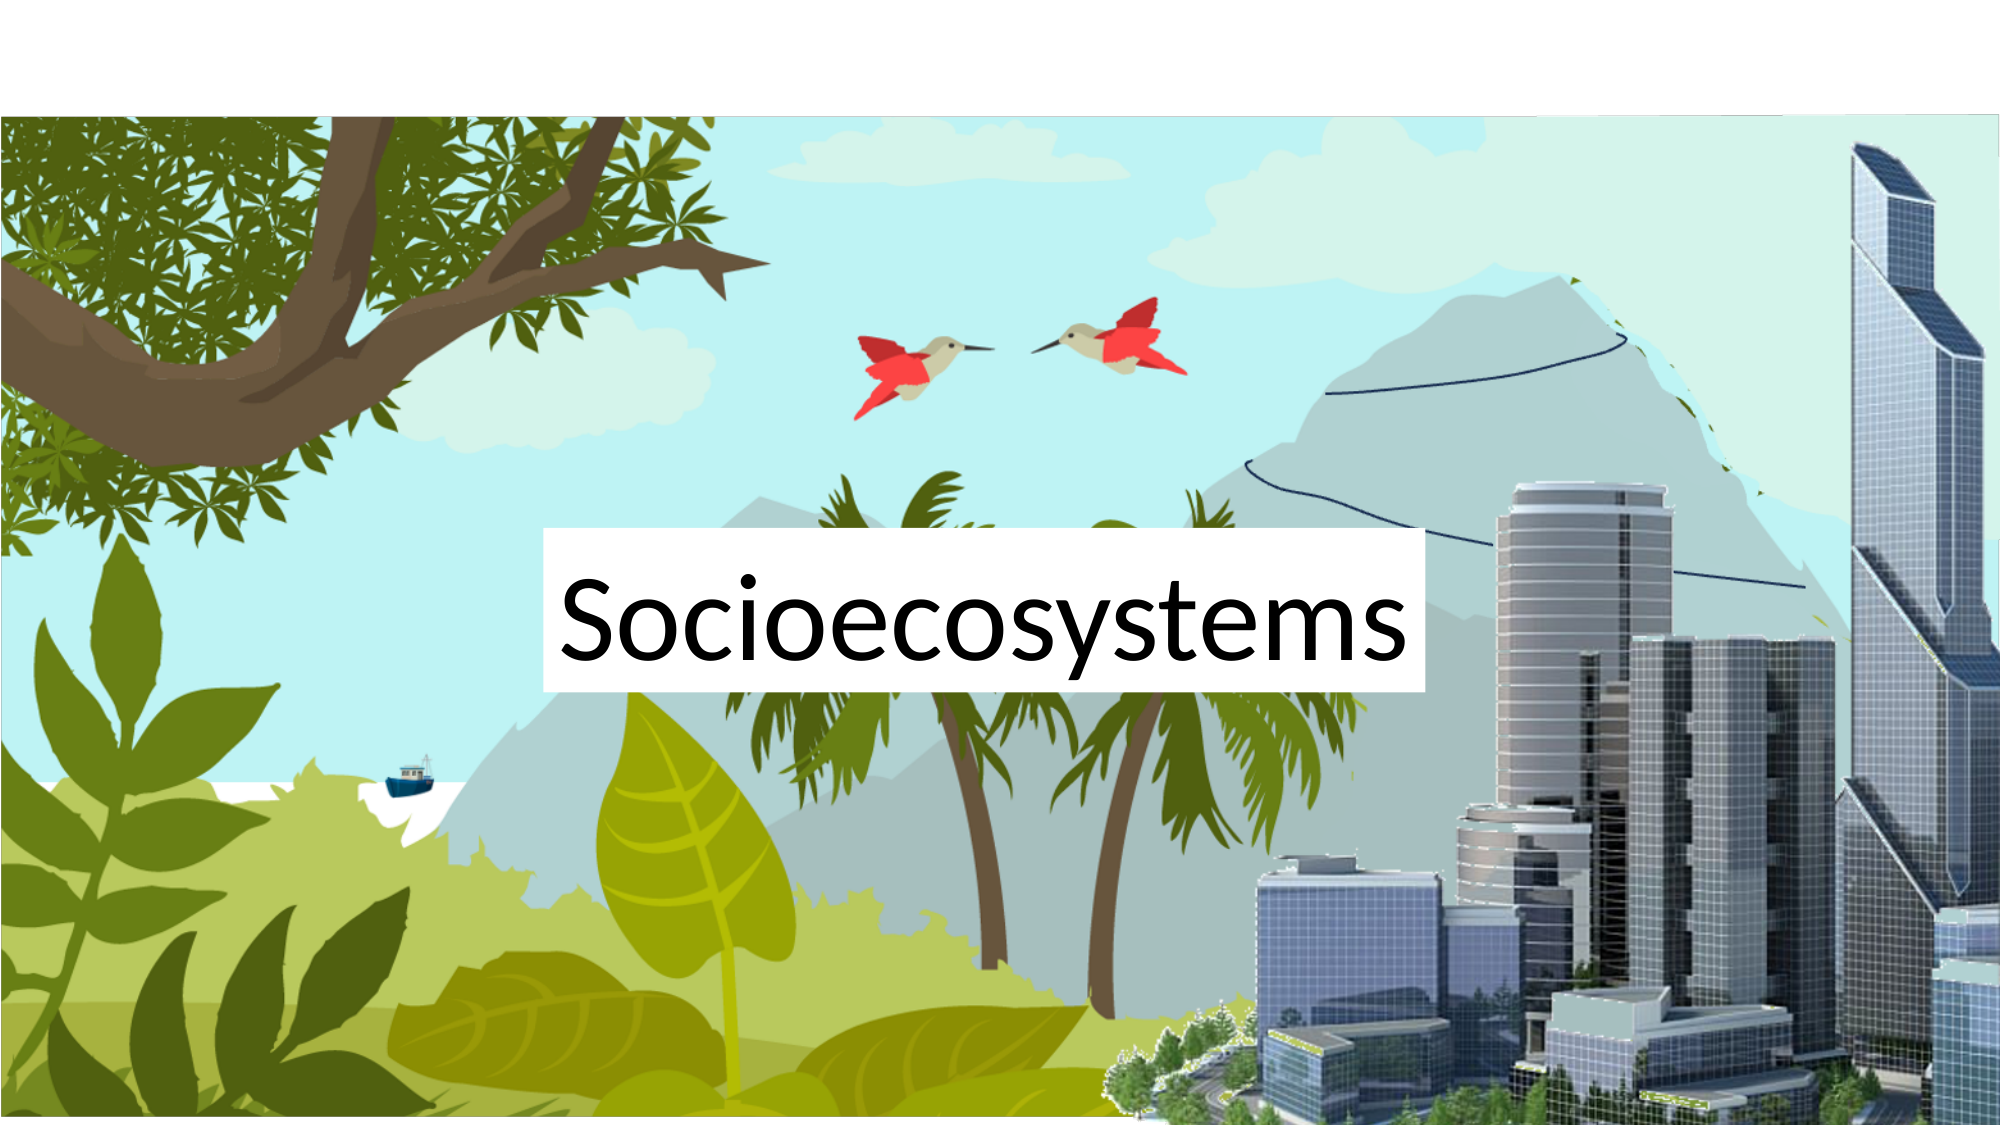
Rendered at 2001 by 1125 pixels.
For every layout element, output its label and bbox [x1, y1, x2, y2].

text_box [0, 0, 2000, 1125]
